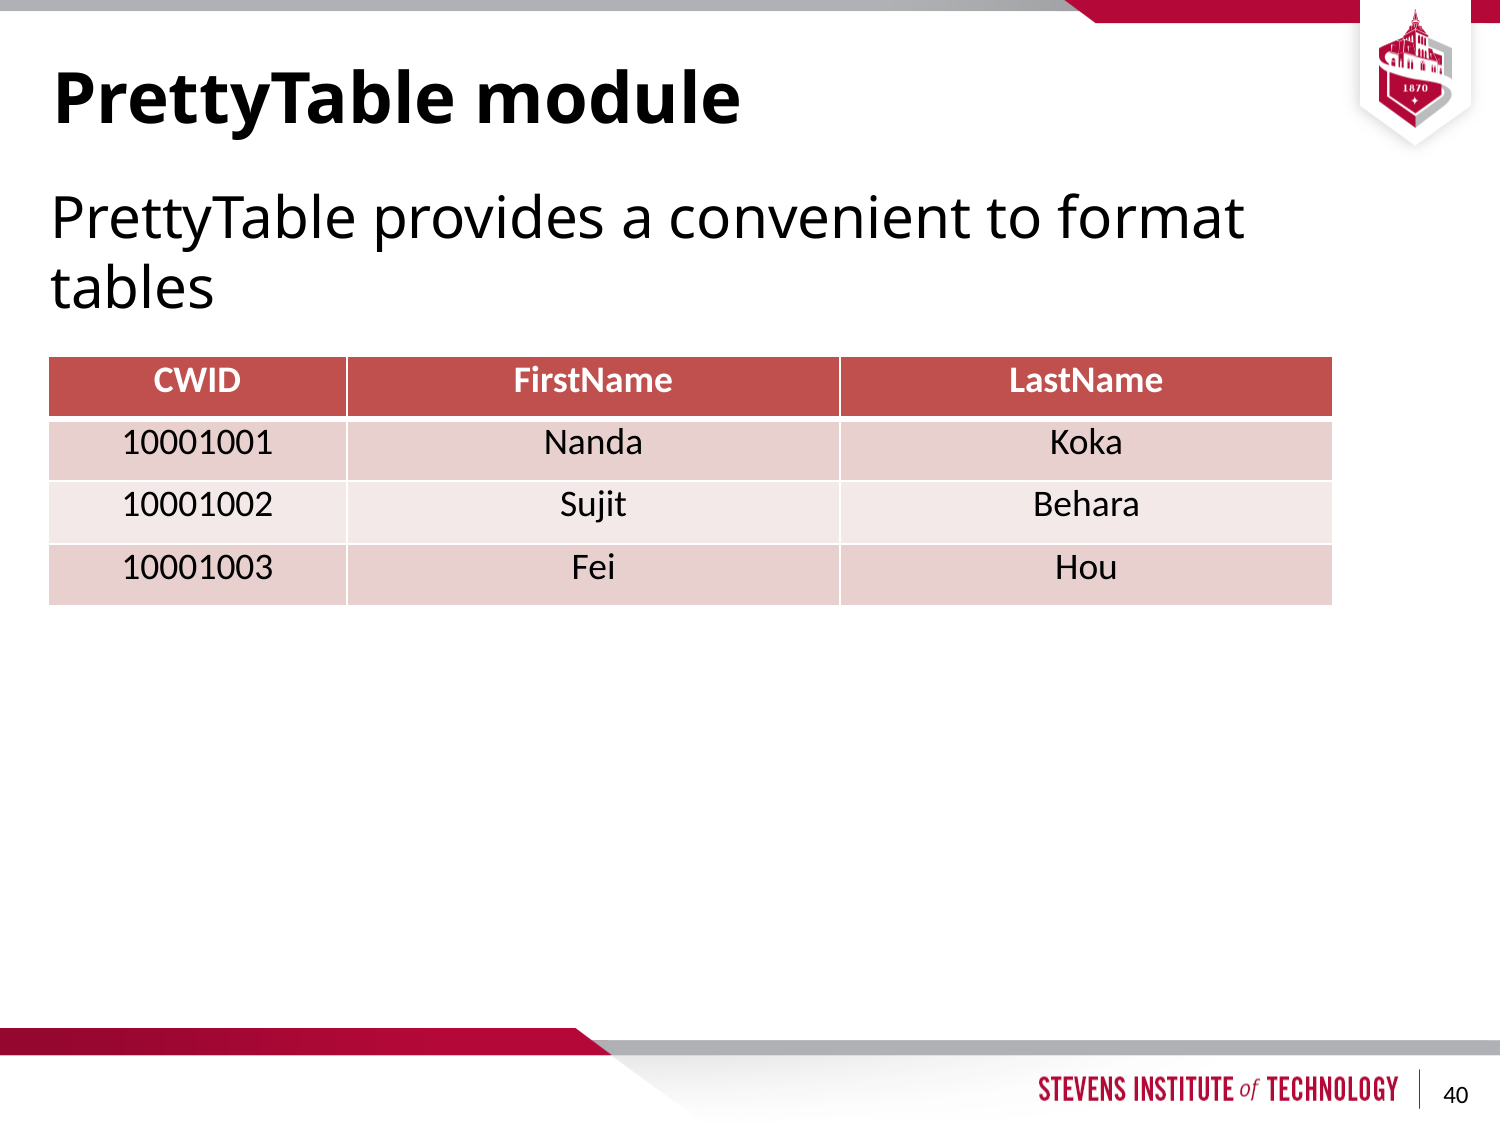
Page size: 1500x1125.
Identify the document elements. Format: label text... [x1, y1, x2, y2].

table_cell 10001003 [49, 545, 346, 605]
table_cell 10001001 [49, 422, 346, 480]
table_cell Koka [841, 422, 1332, 480]
slide_number 40 [1428, 1071, 1490, 1108]
table_cell Fei [348, 545, 839, 605]
table_cell Sujit [348, 482, 839, 543]
title PrettyTable module [37, 45, 1338, 150]
picture [0, 1028, 1500, 1125]
table_cell Nanda [348, 422, 839, 480]
table_cell Behara [841, 482, 1332, 543]
table_header CWID [49, 357, 346, 416]
table_header LastName [841, 357, 1332, 416]
list PrettyTable provides a convenient to format tables Say we want to print the data in a table [35, 173, 1423, 963]
table_cell 10001002 [49, 482, 346, 543]
picture [0, 0, 1500, 160]
table_cell Hou [841, 545, 1332, 605]
table_header FirstName [348, 357, 839, 416]
